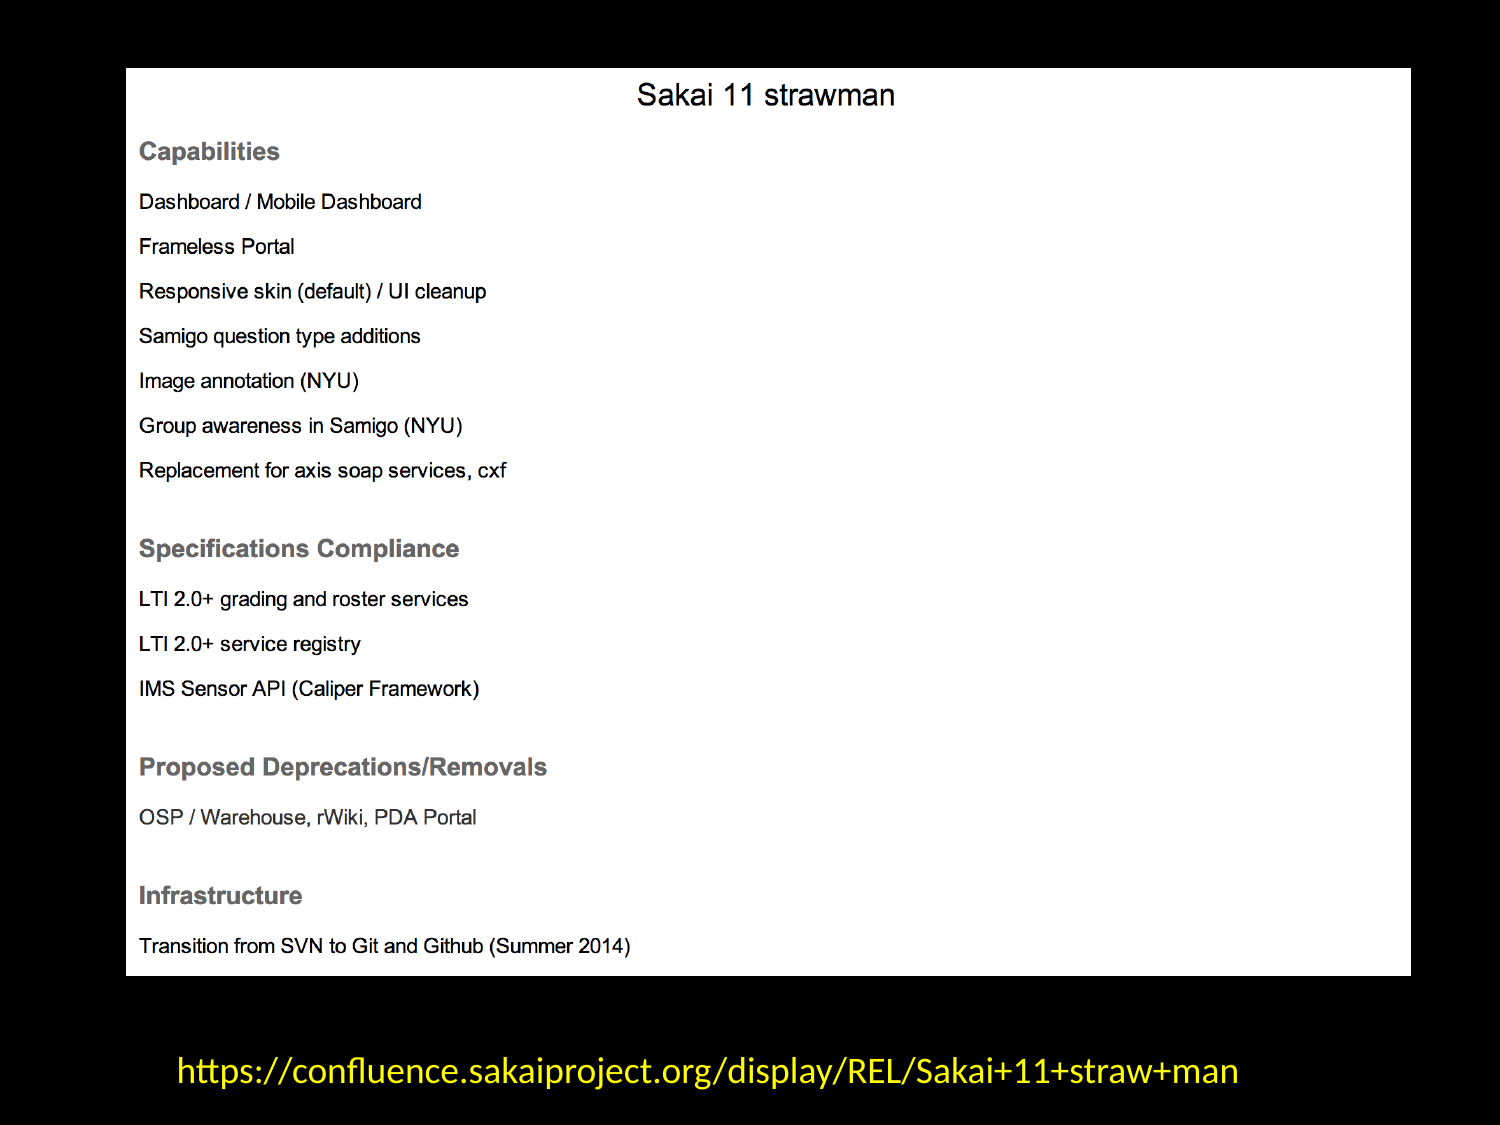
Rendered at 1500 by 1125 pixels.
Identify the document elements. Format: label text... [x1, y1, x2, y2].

picture [126, 68, 1411, 976]
text_box https://confluence.sakaiproject.org/display/REL/Sakai+11+straw+man [161, 1038, 1368, 1099]
